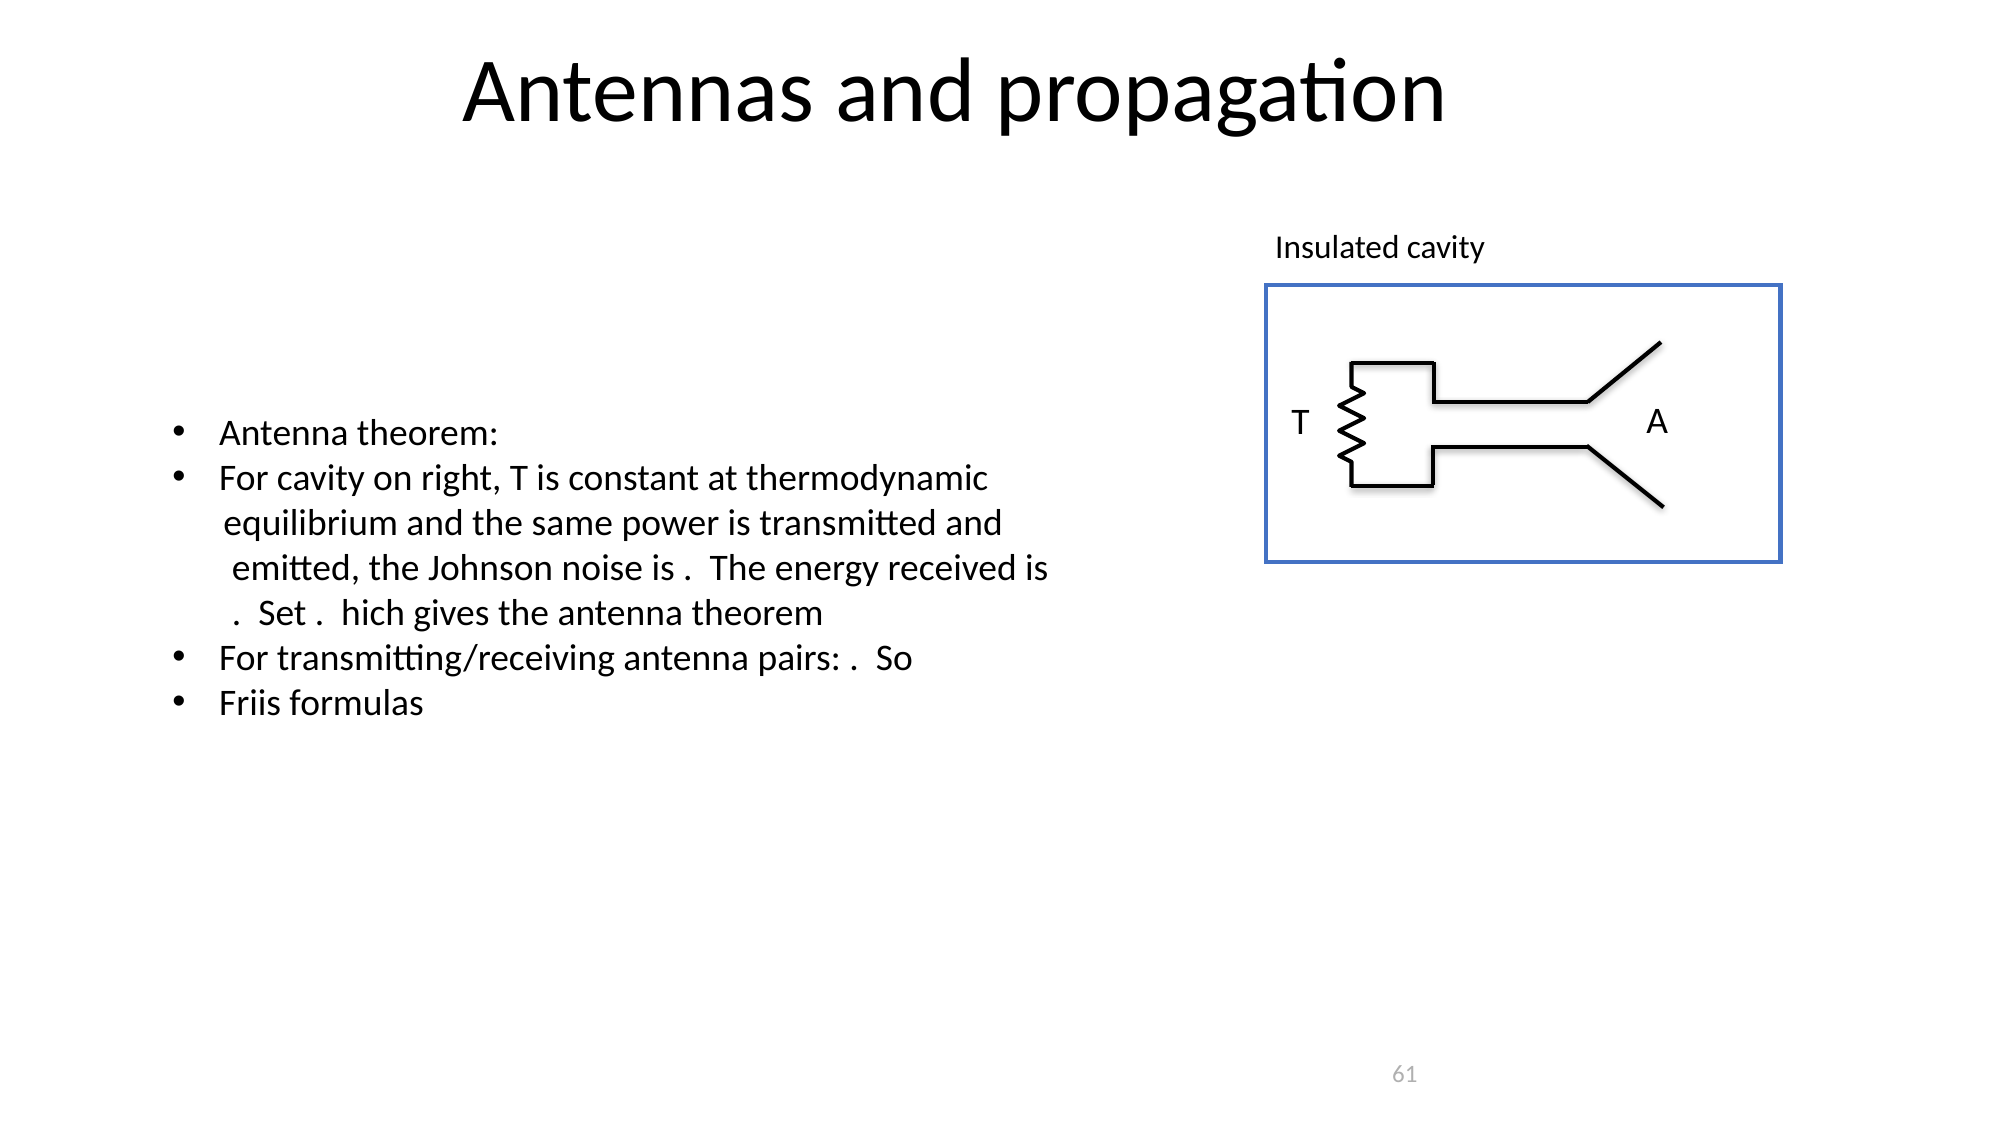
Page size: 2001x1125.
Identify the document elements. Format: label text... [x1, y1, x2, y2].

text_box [1266, 284, 1781, 563]
text_box Insulated cavity [1267, 217, 1493, 273]
slide_number 61 [1074, 738, 1425, 1125]
text_box Antennas and propagation [99, 29, 1812, 140]
